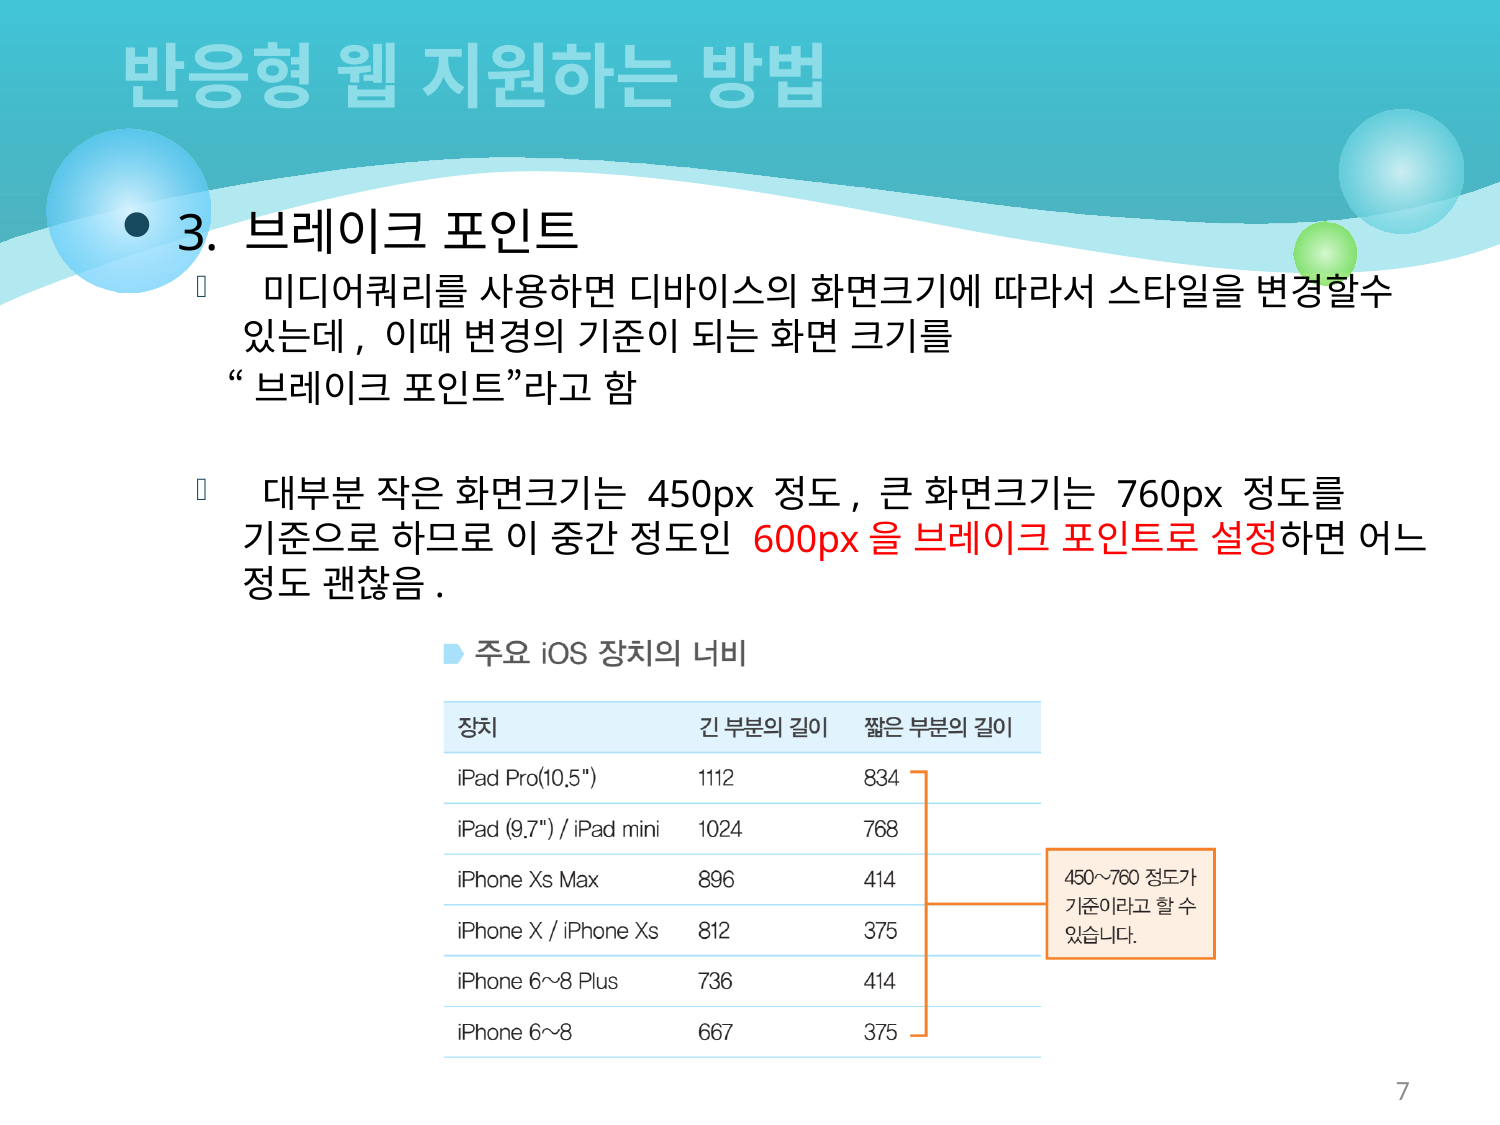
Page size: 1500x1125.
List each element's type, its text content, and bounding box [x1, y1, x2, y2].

picture [427, 632, 1223, 1073]
list 3. 브레이크 포인트 미디어쿼리를 사용하면 디바이스의 화면크기에 따라서 스타일을 변경할수 있는데, 이때 변경의 기준이 되는 화면 크기를 “브레이크 포인트”라고 함 대부분 작은 화면크기는 450px 정도, 큰 화면크기는 760px 정도를 기준으로 하므로 이 중간 정도인 600px을 브레이크 포인트로 설정하면 어느 정도 괜찮음. [106, 192, 1474, 691]
slide_number 7 [1074, 1072, 1425, 1113]
text_box 반응형 웹 지원하는 방법 [105, 9, 1456, 139]
